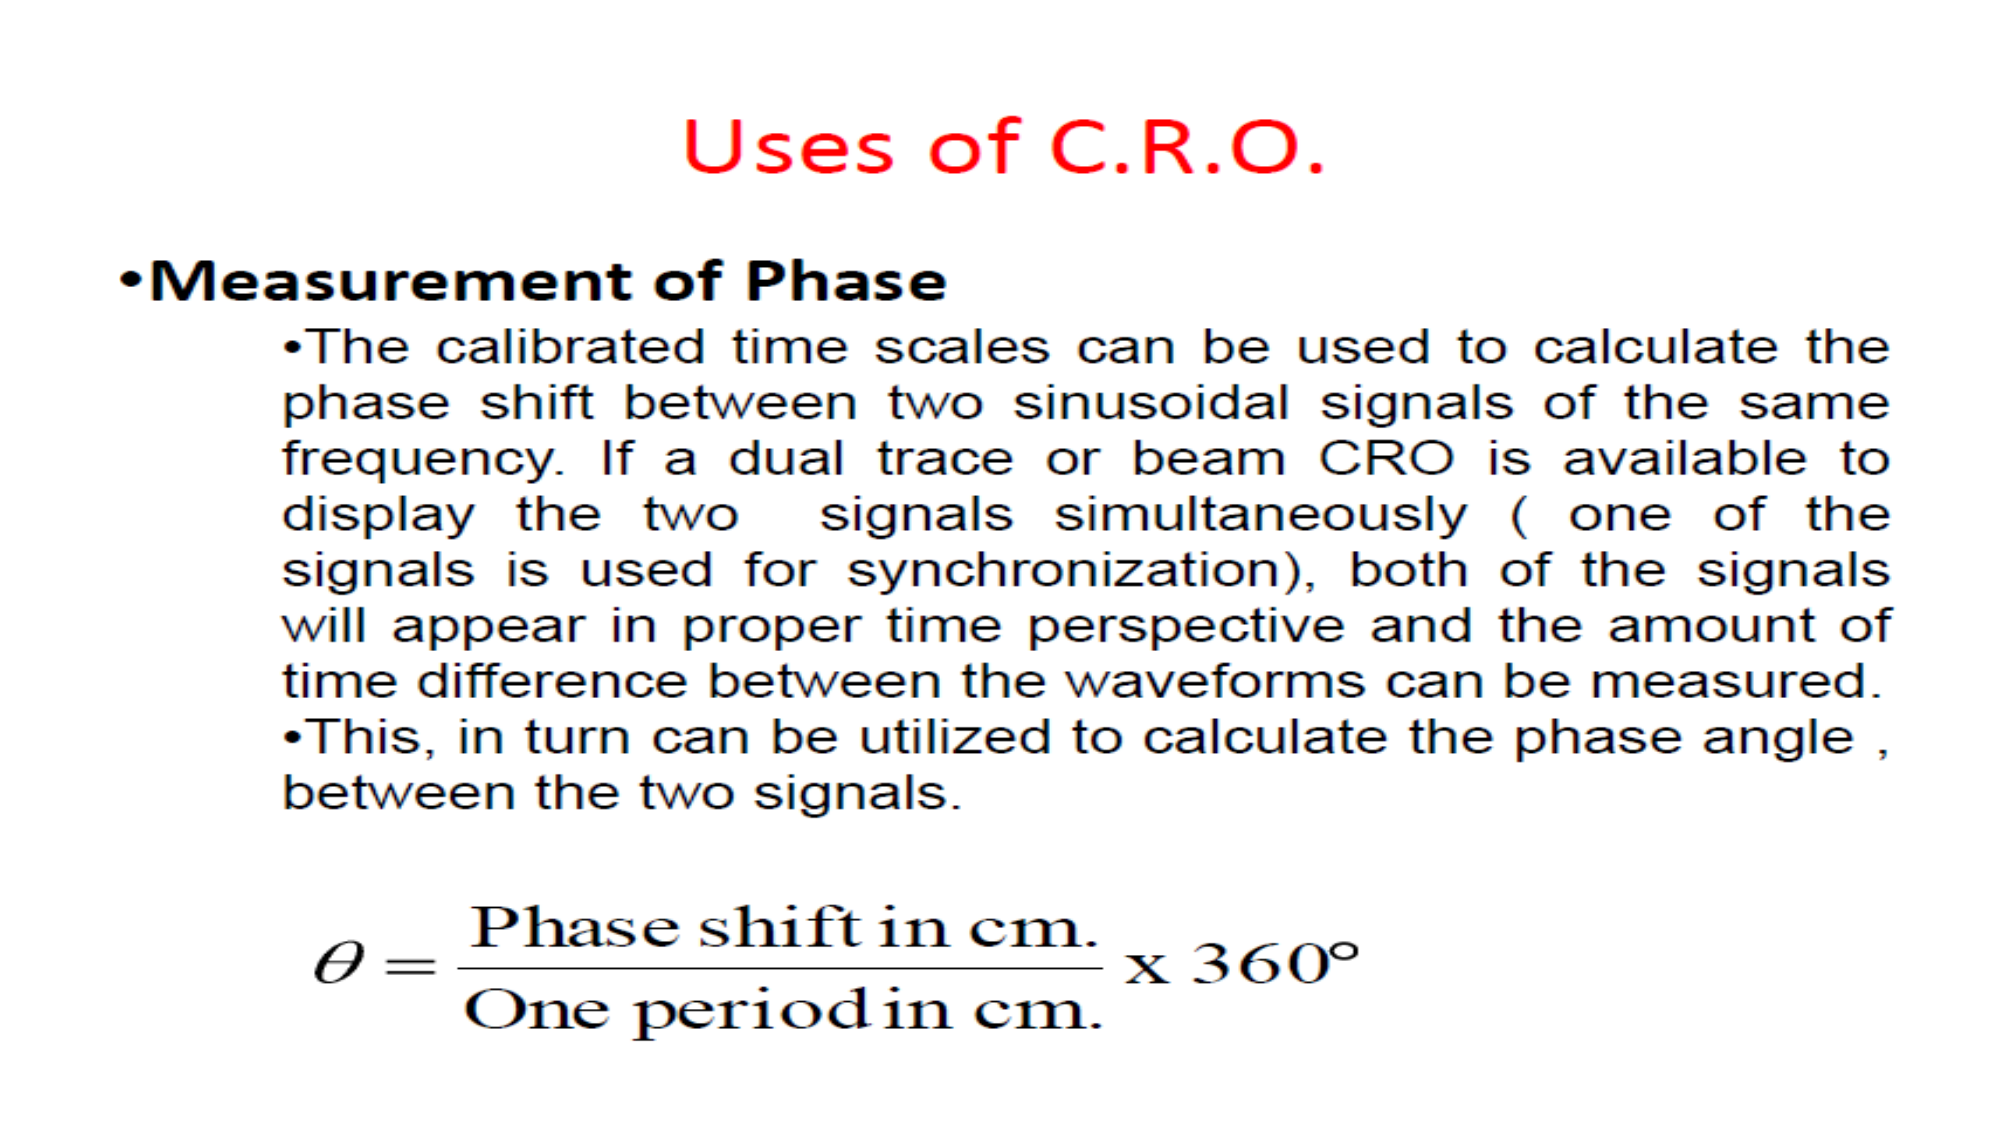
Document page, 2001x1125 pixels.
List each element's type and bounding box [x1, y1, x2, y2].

picture [119, 78, 1924, 1060]
